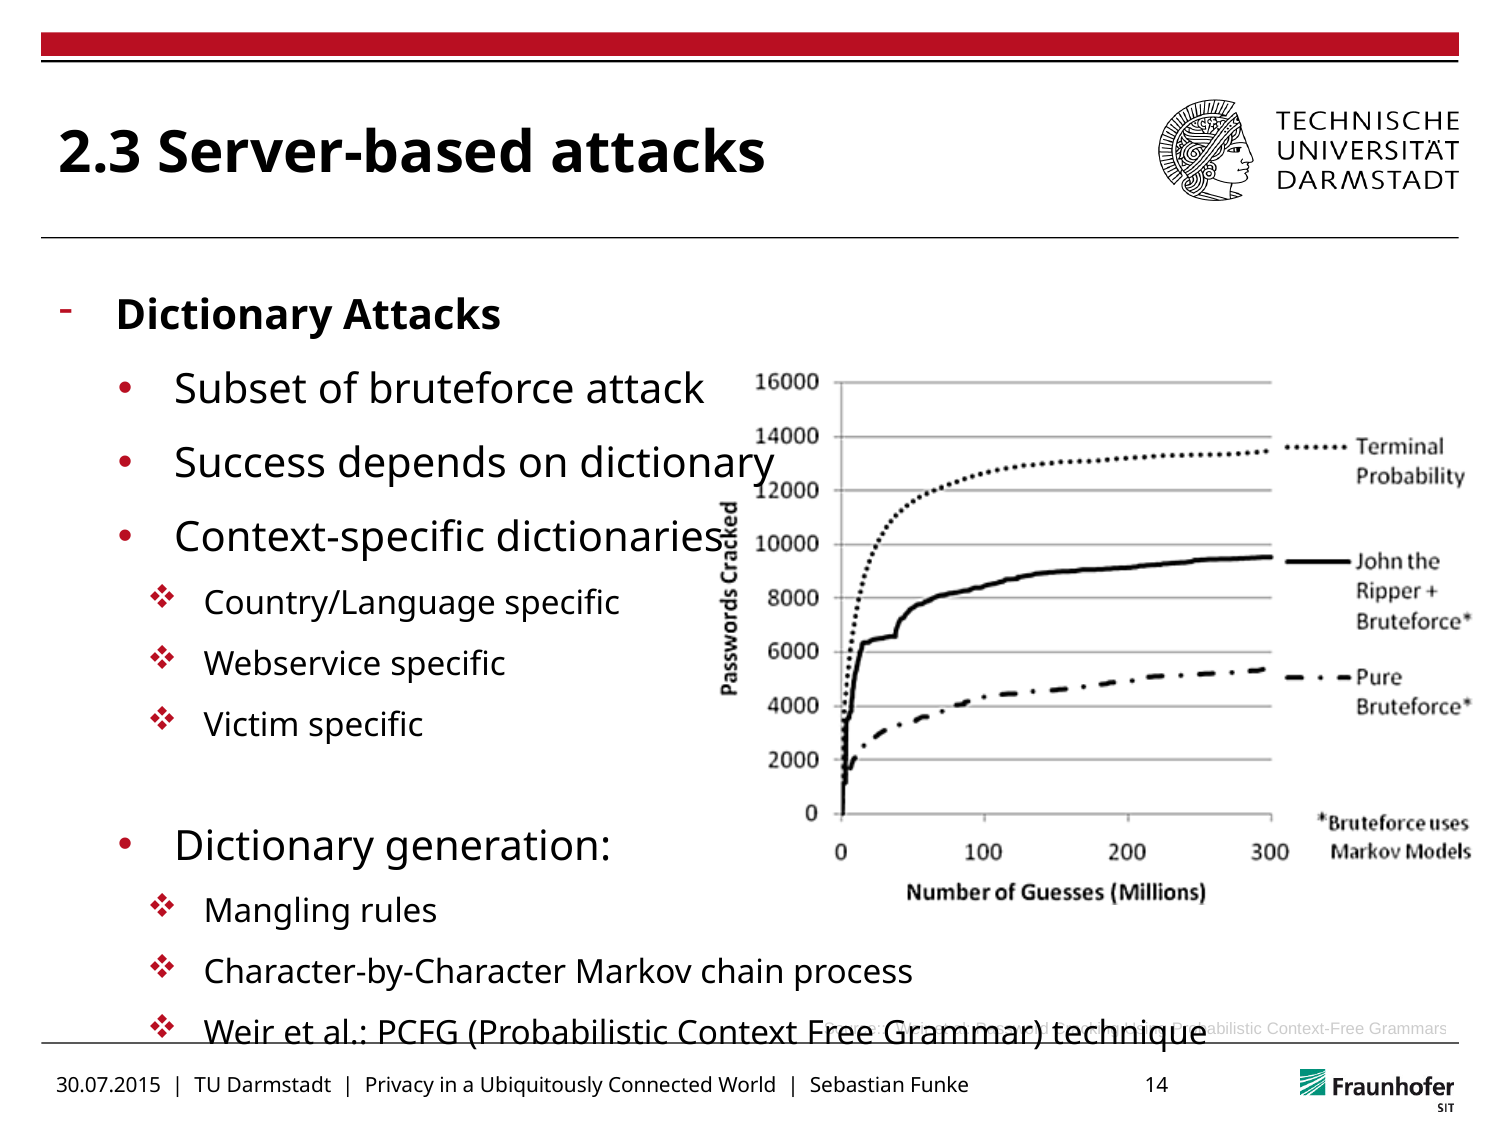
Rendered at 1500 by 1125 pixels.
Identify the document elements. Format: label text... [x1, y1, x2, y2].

title 2.3 Server-based attacks [58, 79, 1149, 218]
picture [714, 360, 1479, 906]
text_box Source:: Weir et al: Password Cracking Using Probabilistic Context-Free Grammars [809, 1010, 1500, 1046]
picture [1300, 1069, 1454, 1112]
text_box Dictionary Attacks Subset of bruteforce attack Success depends on dictionary Context-specific dictionaries Country/Language specific Webservice specific Victim specific Dictionary generation: Mangling rules Character-by-Character Markov chain process Weir et al.: PCFG (Probabilistic Context Free Grammar) technique [59, 265, 1447, 1001]
picture [1124, 81, 1459, 219]
